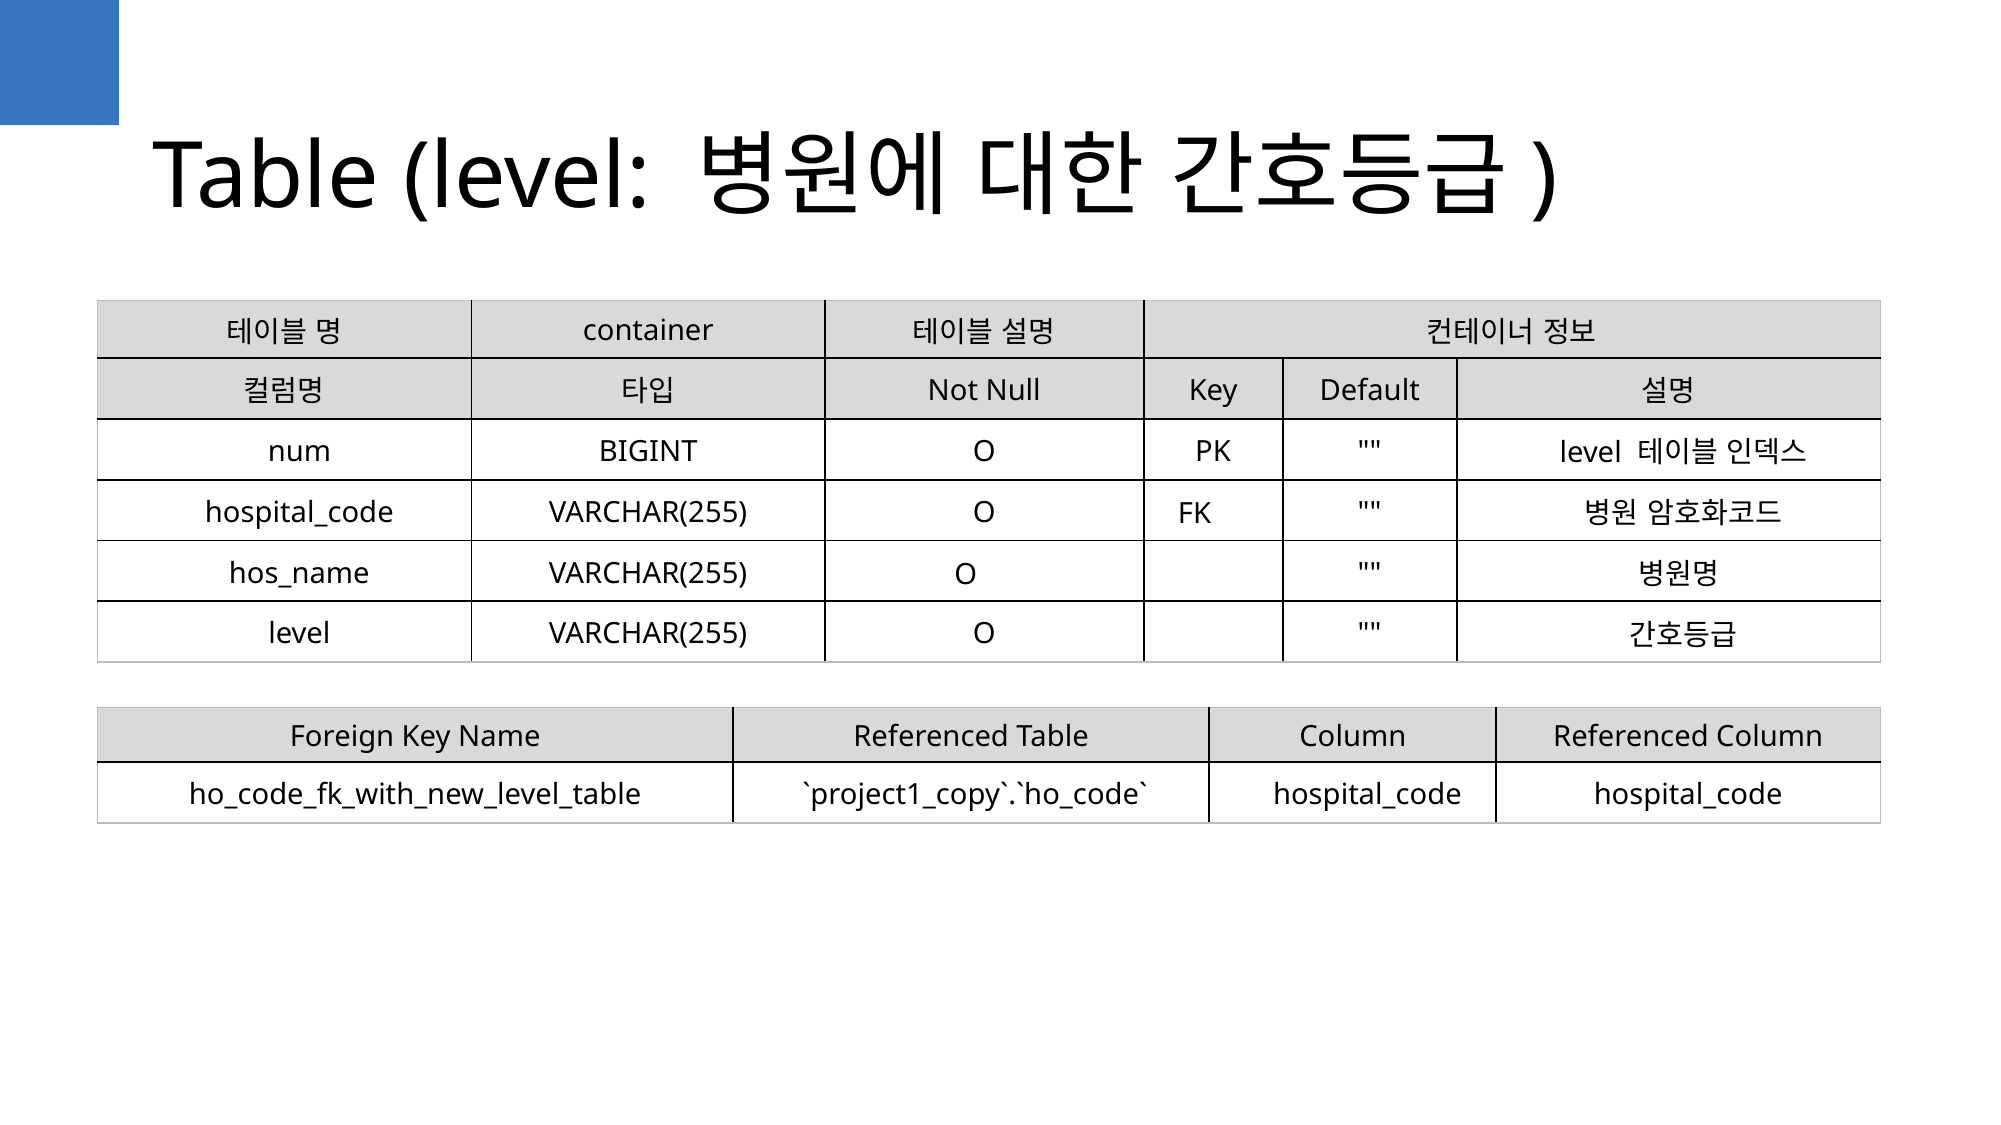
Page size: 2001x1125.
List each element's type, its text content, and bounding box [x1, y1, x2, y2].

table_cell FK [1145, 481, 1282, 540]
table_cell Default [1284, 359, 1456, 418]
table_header 테이블 명 [98, 301, 471, 357]
table_header Referenced Table [734, 708, 1208, 761]
table_cell PK [1145, 420, 1282, 479]
text_box [0, 0, 120, 126]
table_cell 병원명 [1458, 541, 1880, 600]
table_cell ho_code_fk_with_new_level_table [98, 763, 732, 822]
table_cell 타입 [472, 359, 824, 418]
table_cell 병원 암호화코드 [1458, 481, 1880, 540]
table_cell VARCHAR(255) [472, 541, 824, 600]
table_cell level [98, 602, 471, 661]
table_cell hospital_code [1497, 763, 1880, 822]
table_cell VARCHAR(255) [472, 602, 824, 661]
table_cell O [826, 420, 1143, 479]
table_cell O [826, 481, 1143, 540]
text_box Table (level: 병원에 대한 간호등급) [137, 52, 1863, 270]
table_header 컨테이너 정보 [1145, 301, 1880, 357]
table_cell Not Null [826, 359, 1143, 418]
table_cell 간호등급 [1458, 602, 1880, 661]
table_cell Key [1145, 359, 1282, 418]
table_cell O [826, 541, 1143, 600]
table_cell num [98, 420, 471, 479]
table_cell hospital_code [1210, 763, 1495, 822]
table_cell `project1_copy`.`ho_code` [734, 763, 1208, 822]
table_cell "" [1284, 541, 1456, 600]
table_cell "" [1284, 481, 1456, 540]
table_cell VARCHAR(255) [472, 481, 824, 540]
table_cell [1145, 602, 1282, 661]
table_cell hospital_code [98, 481, 471, 540]
table_header container [472, 301, 824, 357]
table_cell [1145, 541, 1282, 600]
table_cell "" [1284, 420, 1456, 479]
table_header Column [1210, 708, 1495, 761]
table_cell level 테이블 인덱스 [1458, 420, 1880, 479]
table_header 테이블 설명 [826, 301, 1143, 357]
table_header Foreign Key Name [98, 708, 732, 761]
table_cell BIGINT [472, 420, 824, 479]
table_cell 컬럼명 [98, 359, 471, 418]
table_cell "" [1284, 602, 1456, 661]
table_header Referenced Column [1497, 708, 1880, 761]
table_cell hos_name [98, 541, 471, 600]
table_cell O [826, 602, 1143, 661]
table_cell 설명 [1458, 359, 1880, 418]
